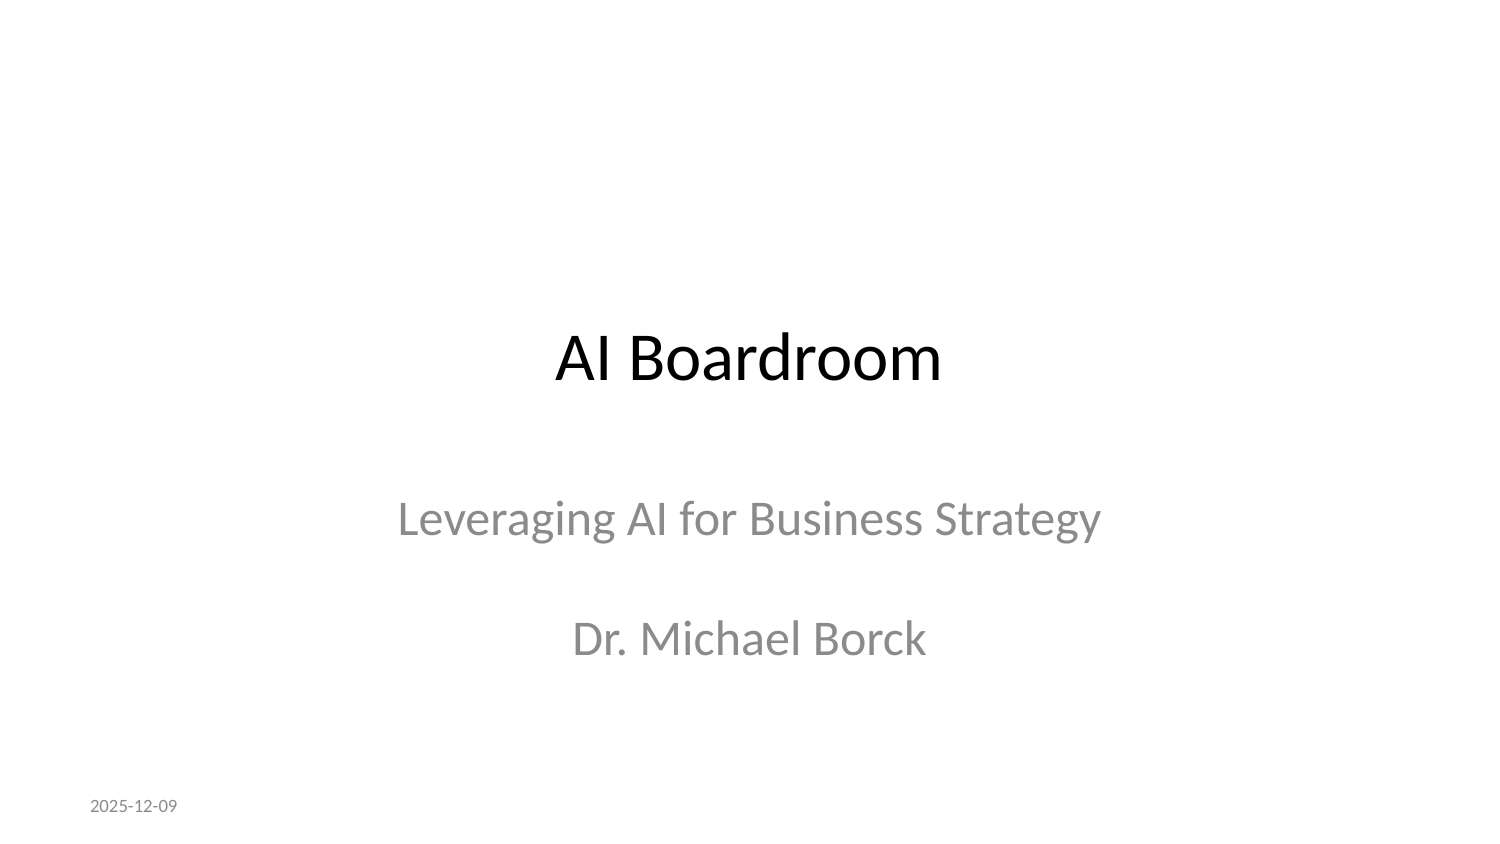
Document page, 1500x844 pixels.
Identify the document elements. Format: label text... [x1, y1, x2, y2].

subtitle Leveraging AI for Business Strategy Dr. Michael Borck [225, 478, 1275, 694]
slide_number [75, 782, 425, 827]
title AI Boardroom [112, 262, 1388, 443]
